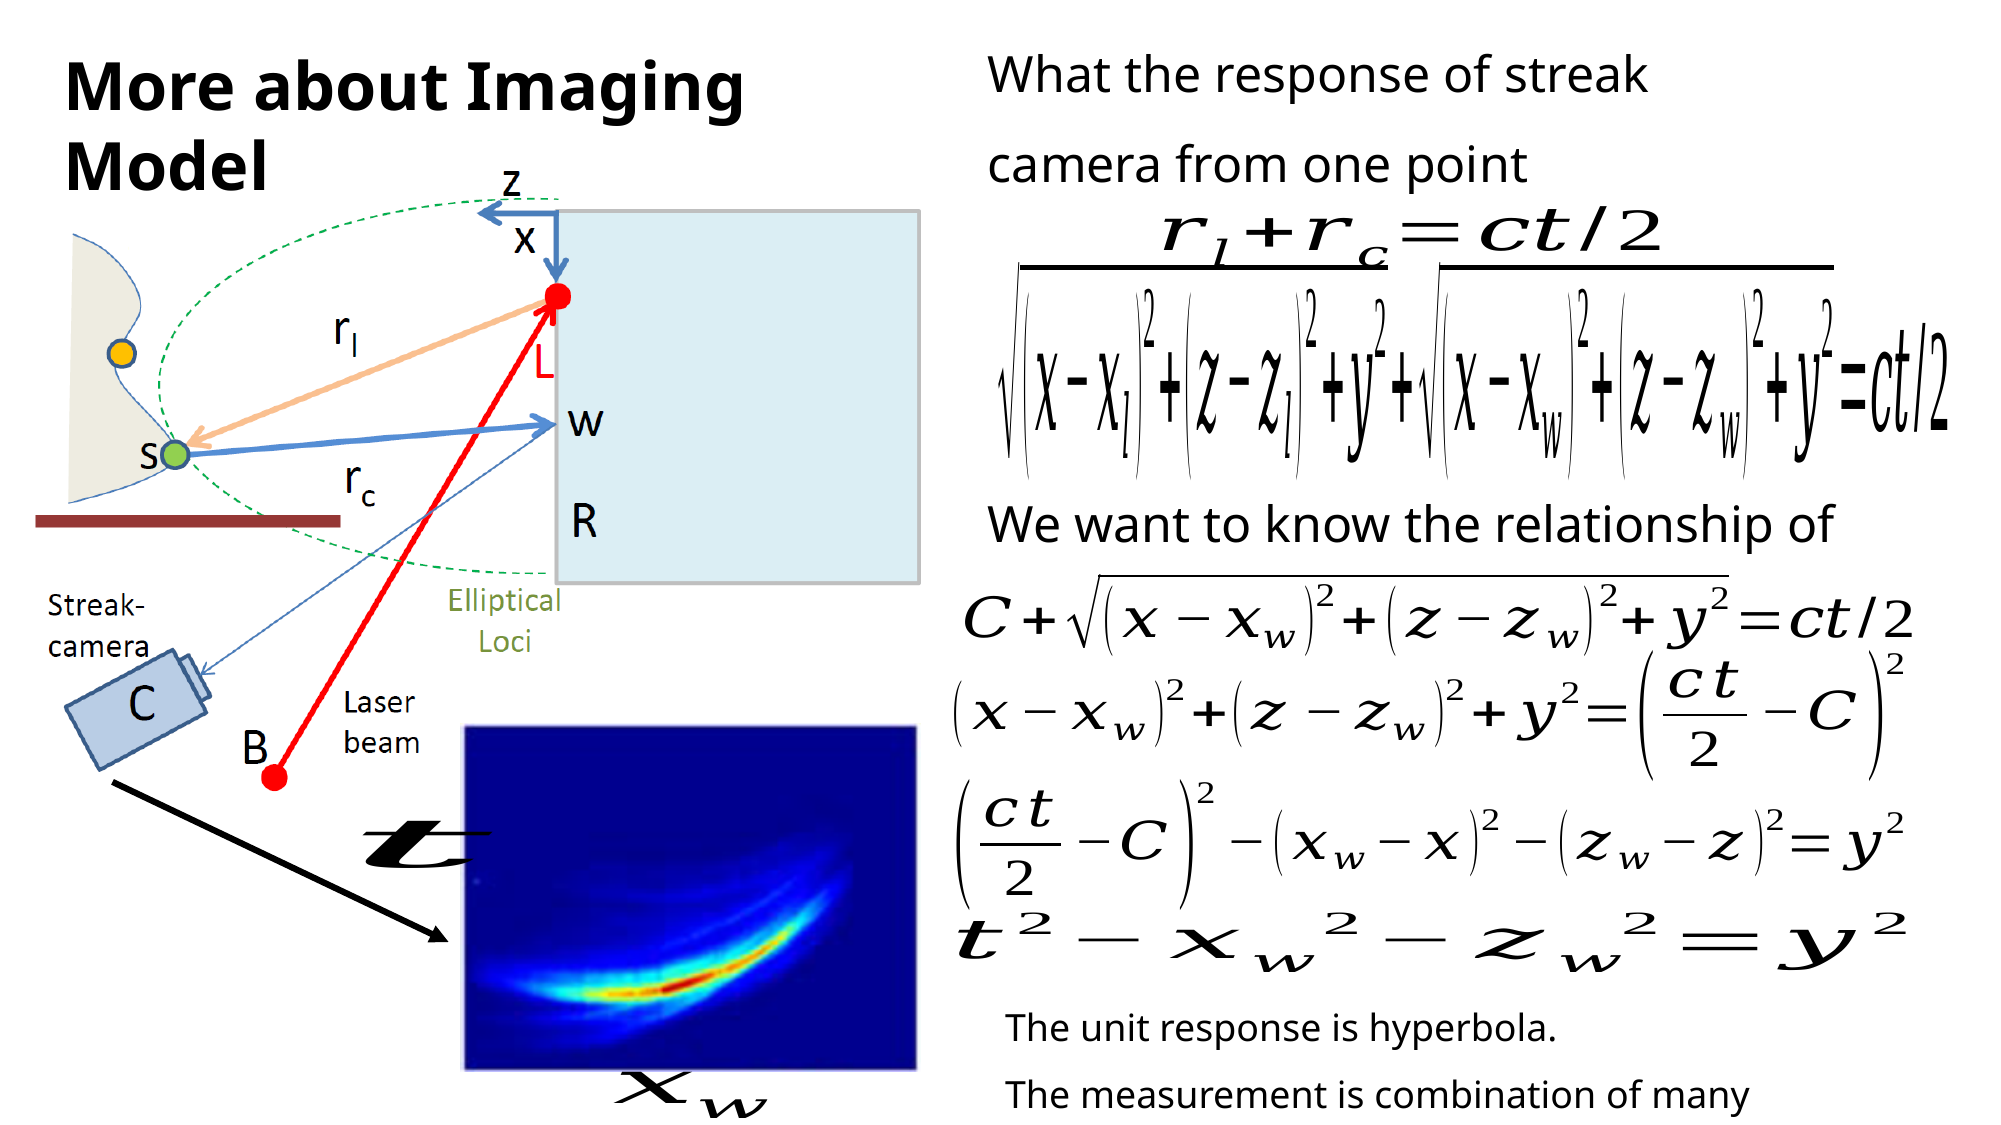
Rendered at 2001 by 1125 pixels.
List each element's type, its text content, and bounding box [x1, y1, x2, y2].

text_box More about Imaging Model [48, 36, 941, 149]
text_box The unit response is hyperbola. The measurement is combination of many hyperbola. [990, 973, 1916, 1125]
picture [23, 149, 968, 1072]
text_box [112, 781, 449, 943]
